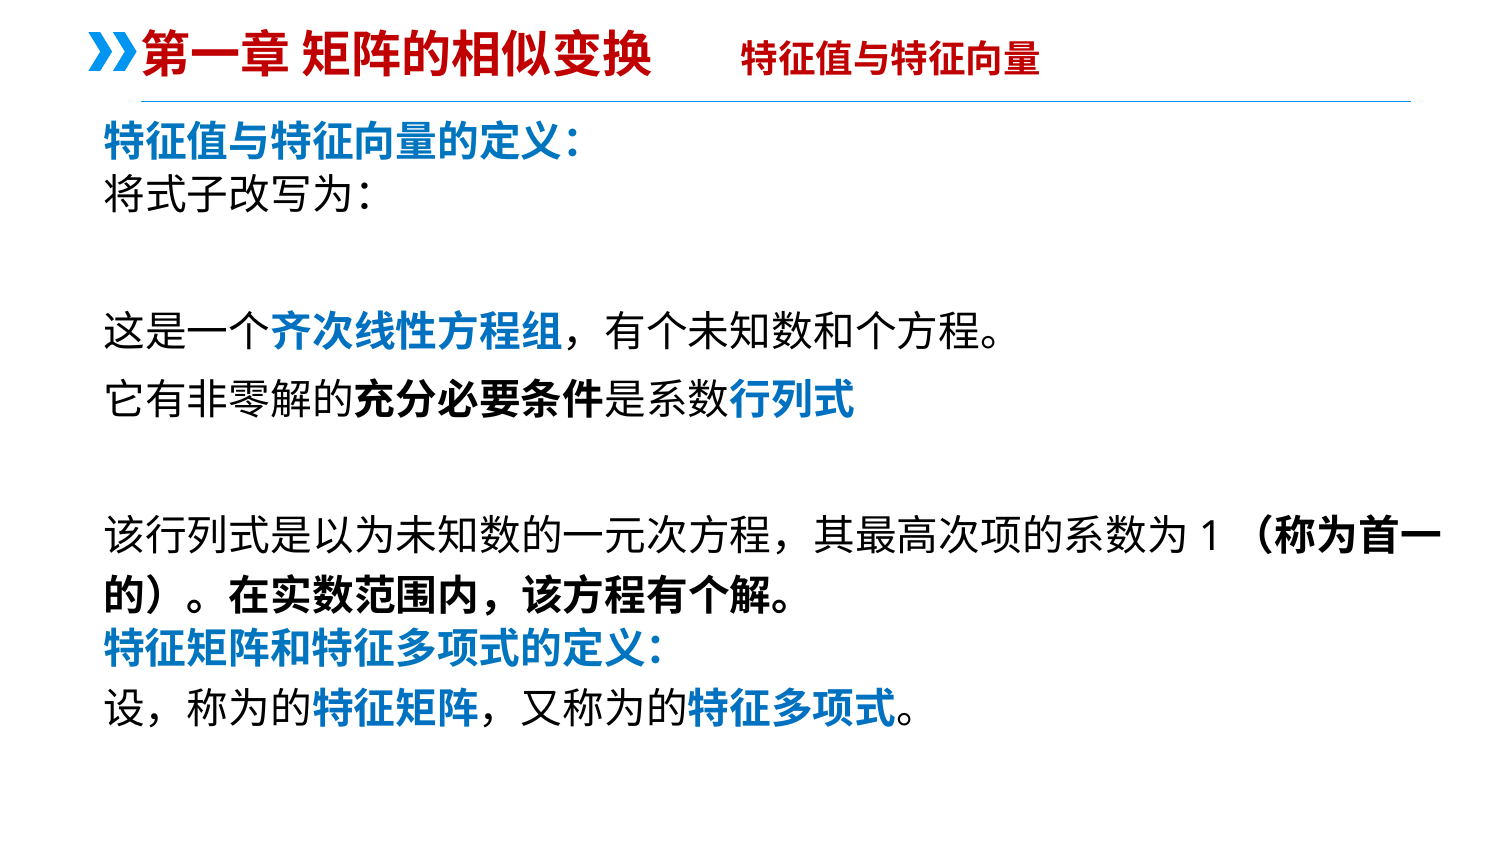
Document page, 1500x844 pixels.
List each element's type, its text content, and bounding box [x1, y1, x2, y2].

text_box [111, 30, 139, 73]
text_box 特征值与特征向量的定义： [88, 107, 1364, 172]
text_box [86, 30, 114, 73]
text_box 第一章 矩阵的相似变换 特征值与特征向量 [140, 20, 1341, 84]
